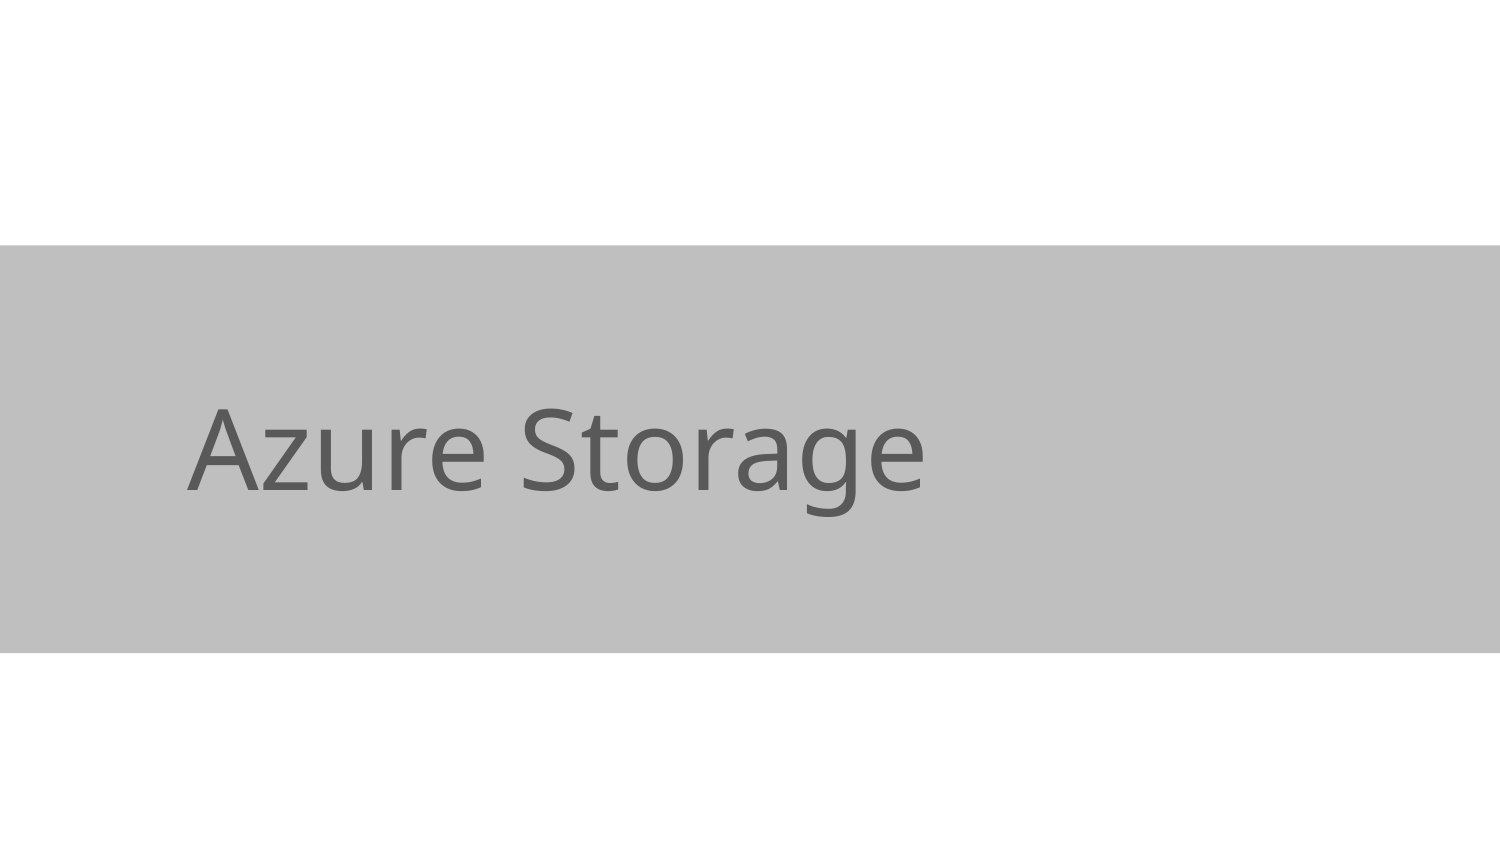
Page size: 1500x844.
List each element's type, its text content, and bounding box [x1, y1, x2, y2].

title Azure Storage [187, 401, 1341, 514]
